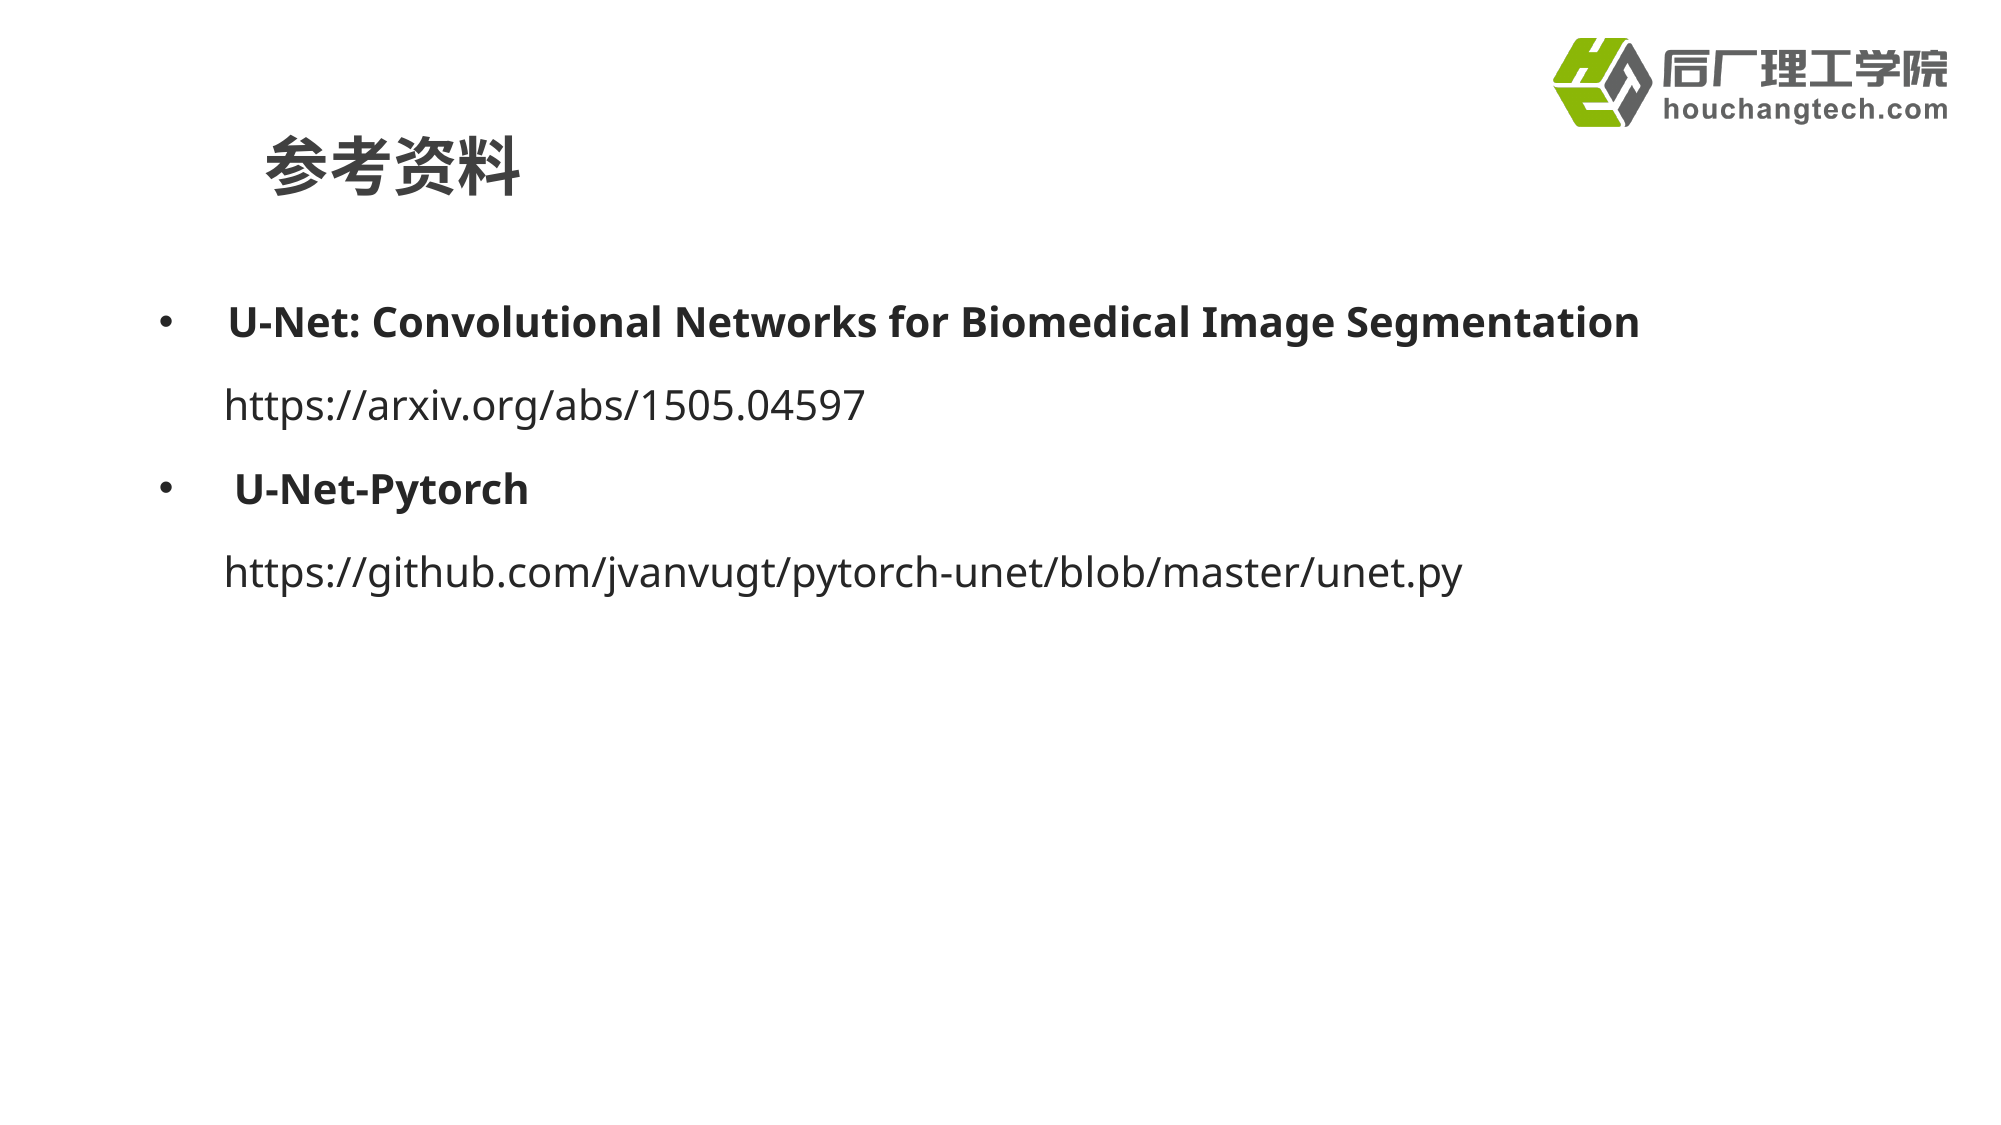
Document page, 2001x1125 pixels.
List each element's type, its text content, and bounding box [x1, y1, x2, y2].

subtitle U-Net: Convolutional Networks for Biomedical Image Segmentation https://arxiv.org/abs/1505.04597 U-Net-Pytorch https://github.com/jvanvugt/pytorch-unet/blob/master/unet.py [143, 263, 1875, 1061]
title 参考资料 [249, 118, 1750, 211]
picture [1553, 38, 1947, 127]
